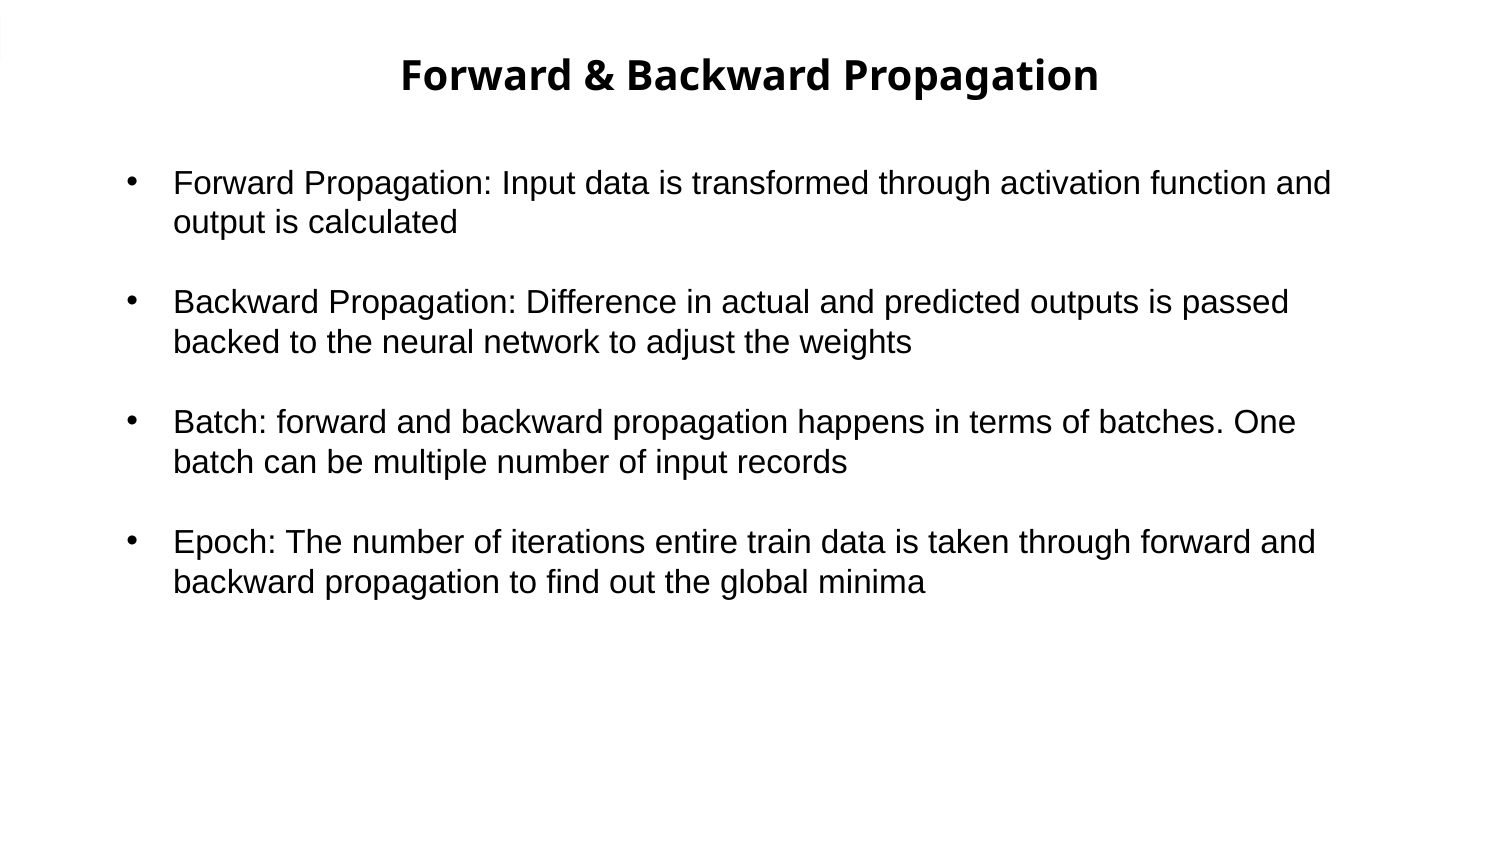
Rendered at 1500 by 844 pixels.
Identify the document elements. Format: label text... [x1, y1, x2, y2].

text_box Forward Propagation: Input data is transformed through activation function and output is calculated Backward Propagation: Difference in actual and predicted outputs is passed backed to the neural network to adjust the weights Batch: forward and backward propagation happens in terms of batches. One batch can be multiple number of input records Epoch: The number of iterations entire train data is taken through forward and backward propagation to find out the global minima [111, 153, 1403, 608]
title Forward & Backward Propagation [51, 22, 1449, 117]
